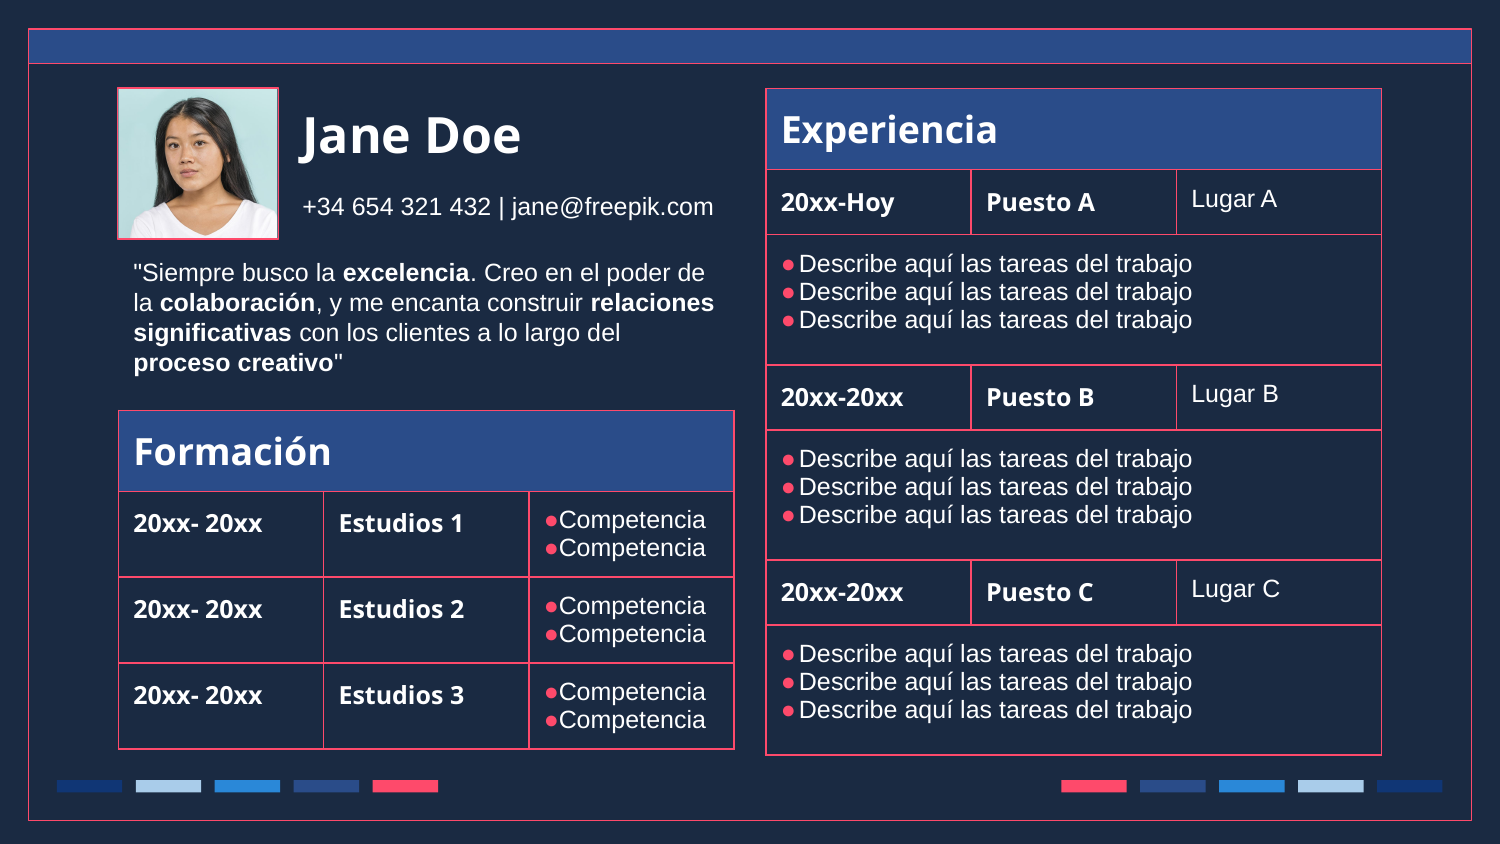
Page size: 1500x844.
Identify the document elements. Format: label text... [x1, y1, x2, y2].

table_cell Competencia Competencia [530, 578, 733, 662]
table_cell Puesto C [972, 561, 1176, 624]
table_cell 20xx-Hoy [767, 170, 970, 234]
table_cell 20xx- 20xx [119, 664, 323, 748]
table_cell Lugar B [1177, 366, 1381, 429]
table_cell 20xx- 20xx [119, 492, 323, 576]
table_header Formación [119, 411, 733, 491]
table_cell 20xx- 20xx [119, 578, 323, 662]
table_cell Describe aquí las tareas del trabajo Describe aquí las tareas del trabajo Describe aquí las tareas del trabajo [767, 431, 1381, 559]
table_cell Lugar A [1177, 170, 1381, 234]
table_cell 20xx-20xx [767, 366, 970, 429]
picture [118, 88, 278, 239]
title Jane Doe [287, 88, 735, 168]
table_cell Competencia Competencia [530, 664, 733, 748]
table_cell Estudios 3 [324, 664, 528, 748]
table_cell Competencia Competencia [530, 492, 733, 576]
table_header Experiencia [767, 89, 1381, 169]
table_cell Estudios 1 [324, 492, 528, 576]
text_box +34 654 321 432 | jane@freepik.com [287, 175, 735, 223]
table_cell Puesto B [972, 366, 1176, 429]
table_cell Puesto A [972, 170, 1176, 234]
table_cell Describe aquí las tareas del trabajo Describe aquí las tareas del trabajo Describe aquí las tareas del trabajo [767, 235, 1381, 364]
text_box "Siempre busco la excelencia. Creo en el poder de la colaboración, y me encanta construir relaciones significativas con los clientes a lo largo del proceso creativo" [118, 241, 734, 392]
table_cell Describe aquí las tareas del trabajo Describe aquí las tareas del trabajo Describe aquí las tareas del trabajo [767, 626, 1381, 754]
table_cell Lugar C [1177, 561, 1381, 624]
table_cell Estudios 2 [324, 578, 528, 662]
table_cell 20xx-20xx [767, 561, 970, 624]
